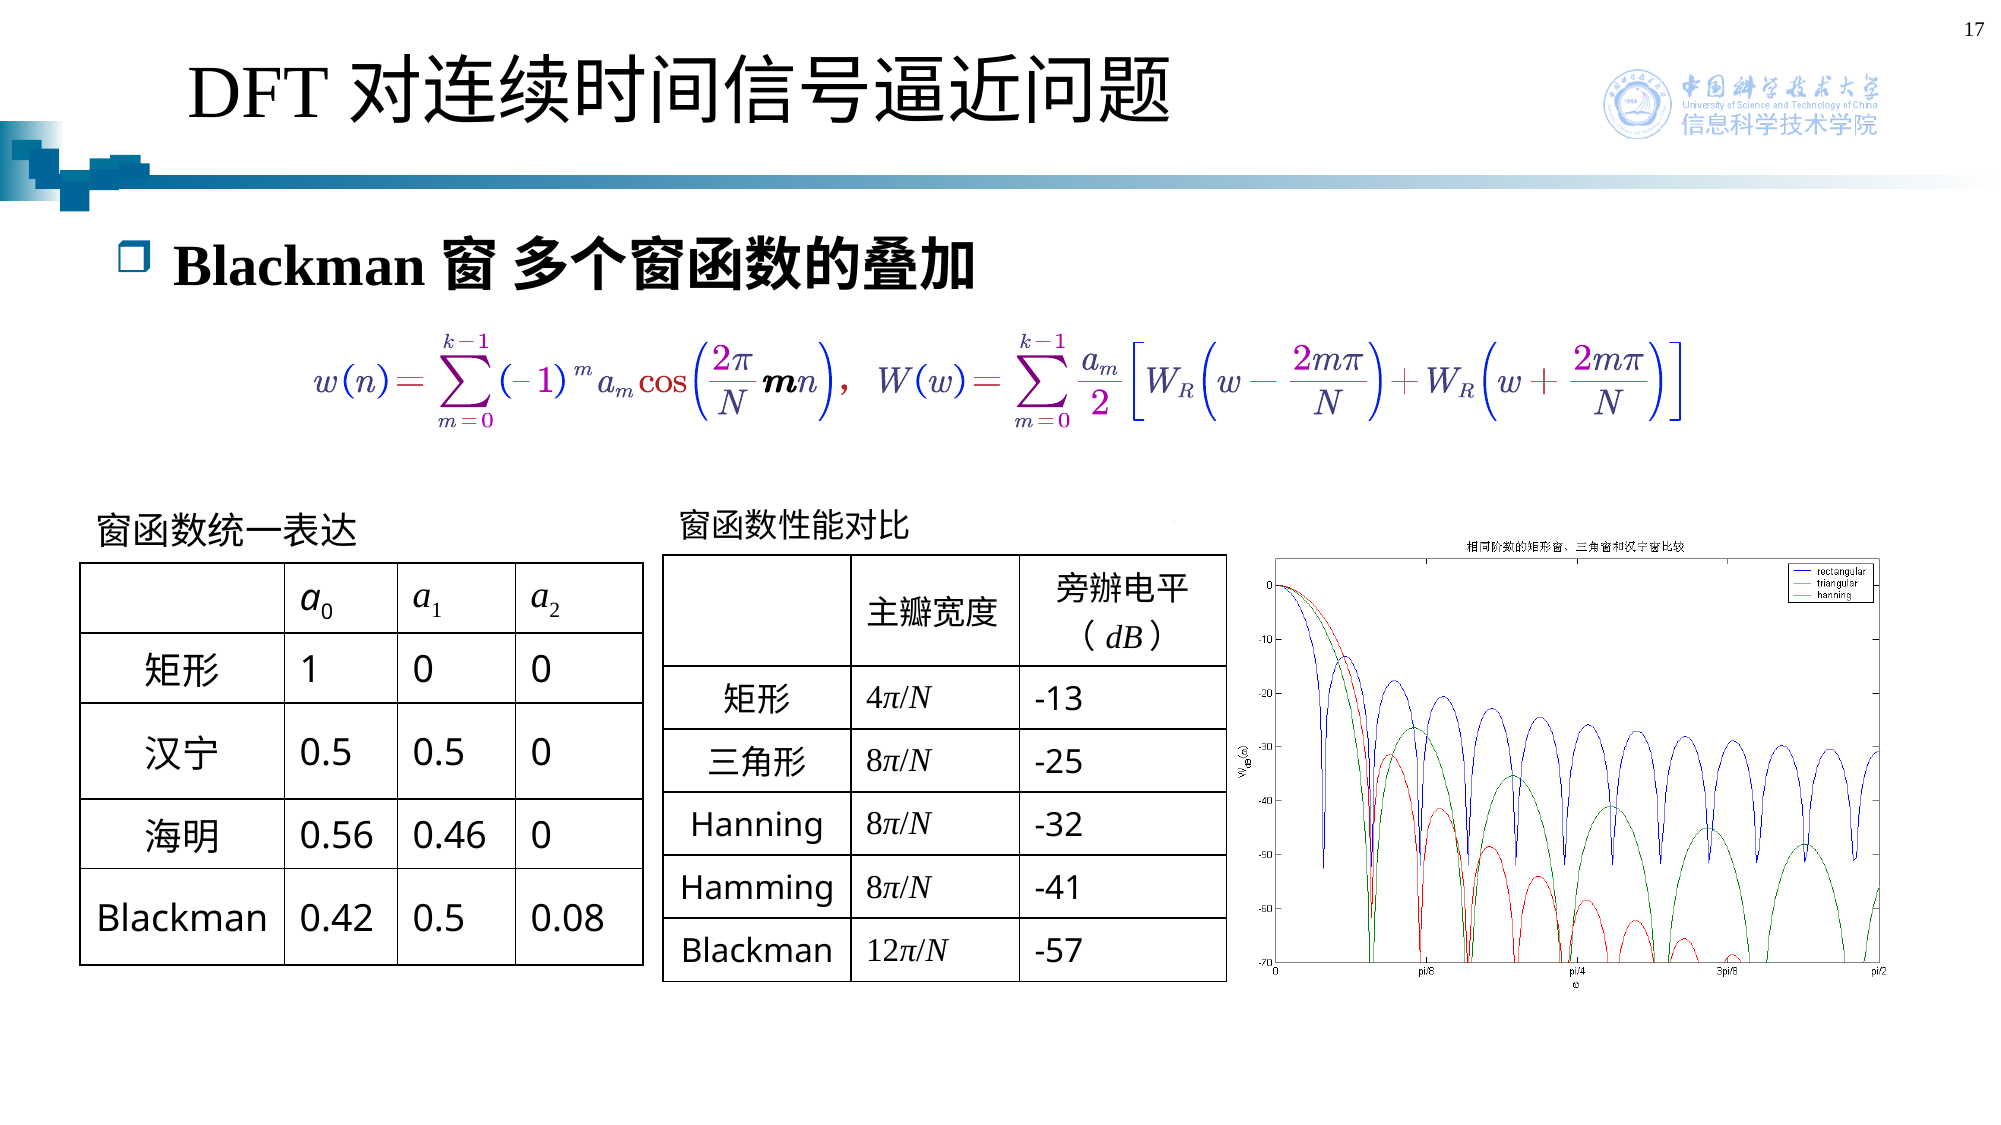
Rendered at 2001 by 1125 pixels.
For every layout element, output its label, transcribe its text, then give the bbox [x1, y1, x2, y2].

table_cell Blackman [81, 869, 284, 964]
table_cell 0.08 [516, 869, 642, 964]
table_cell 0.5 [398, 869, 515, 964]
table_cell 0.5 [285, 704, 397, 798]
table_cell a0 [285, 564, 397, 632]
table_cell 0.5 [398, 704, 515, 798]
table_cell 0 [398, 634, 515, 702]
table_cell -57 [1020, 919, 1169, 981]
table_cell Hanning [664, 793, 850, 854]
table_cell 汉宁 [81, 704, 284, 798]
table_cell Hamming [664, 856, 850, 917]
table_cell 0.56 [285, 800, 397, 868]
table_cell 1 [285, 634, 397, 702]
table_cell 8π/N [852, 793, 1019, 854]
table_cell 旁辦电平（dB） [1020, 556, 1169, 665]
table_cell [664, 556, 850, 665]
table_cell 0.42 [285, 869, 397, 964]
table_cell 0.46 [398, 800, 515, 868]
table_cell 0 [516, 704, 642, 798]
table_cell 0 [516, 800, 642, 868]
table_cell 矩形 [664, 667, 850, 728]
table_cell 12π/N [852, 919, 1019, 981]
table_cell [81, 564, 284, 632]
table_cell 0 [516, 634, 642, 702]
slide_number 17 [1533, 1, 2000, 49]
table_cell 主瓣宽度 [852, 556, 1019, 665]
table_cell 三角形 [664, 730, 850, 791]
table_cell -25 [1020, 730, 1169, 791]
table_header 窗函数统一表达 [80, 493, 643, 562]
table_cell 8π/N [852, 856, 1019, 917]
table_cell 4π/N [852, 667, 1019, 728]
list Blackman窗 多个窗函数的叠加 [99, 219, 1901, 1067]
table_cell Blackman [664, 919, 850, 981]
table_cell -32 [1020, 793, 1169, 854]
table_header 窗函数性能对比 [663, 492, 1226, 554]
table_cell 矩形 [81, 634, 284, 702]
table_cell a2 [516, 564, 642, 632]
picture [1174, 520, 1953, 1017]
table_cell -13 [1020, 667, 1169, 728]
table_cell 8π/N [852, 730, 1019, 791]
table_cell -41 [1020, 856, 1169, 917]
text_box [310, 326, 1690, 441]
table_cell 海明 [81, 800, 284, 868]
table_cell a1 [398, 564, 515, 632]
title DFT对连续时间信号逼近问题 [172, 30, 1901, 145]
